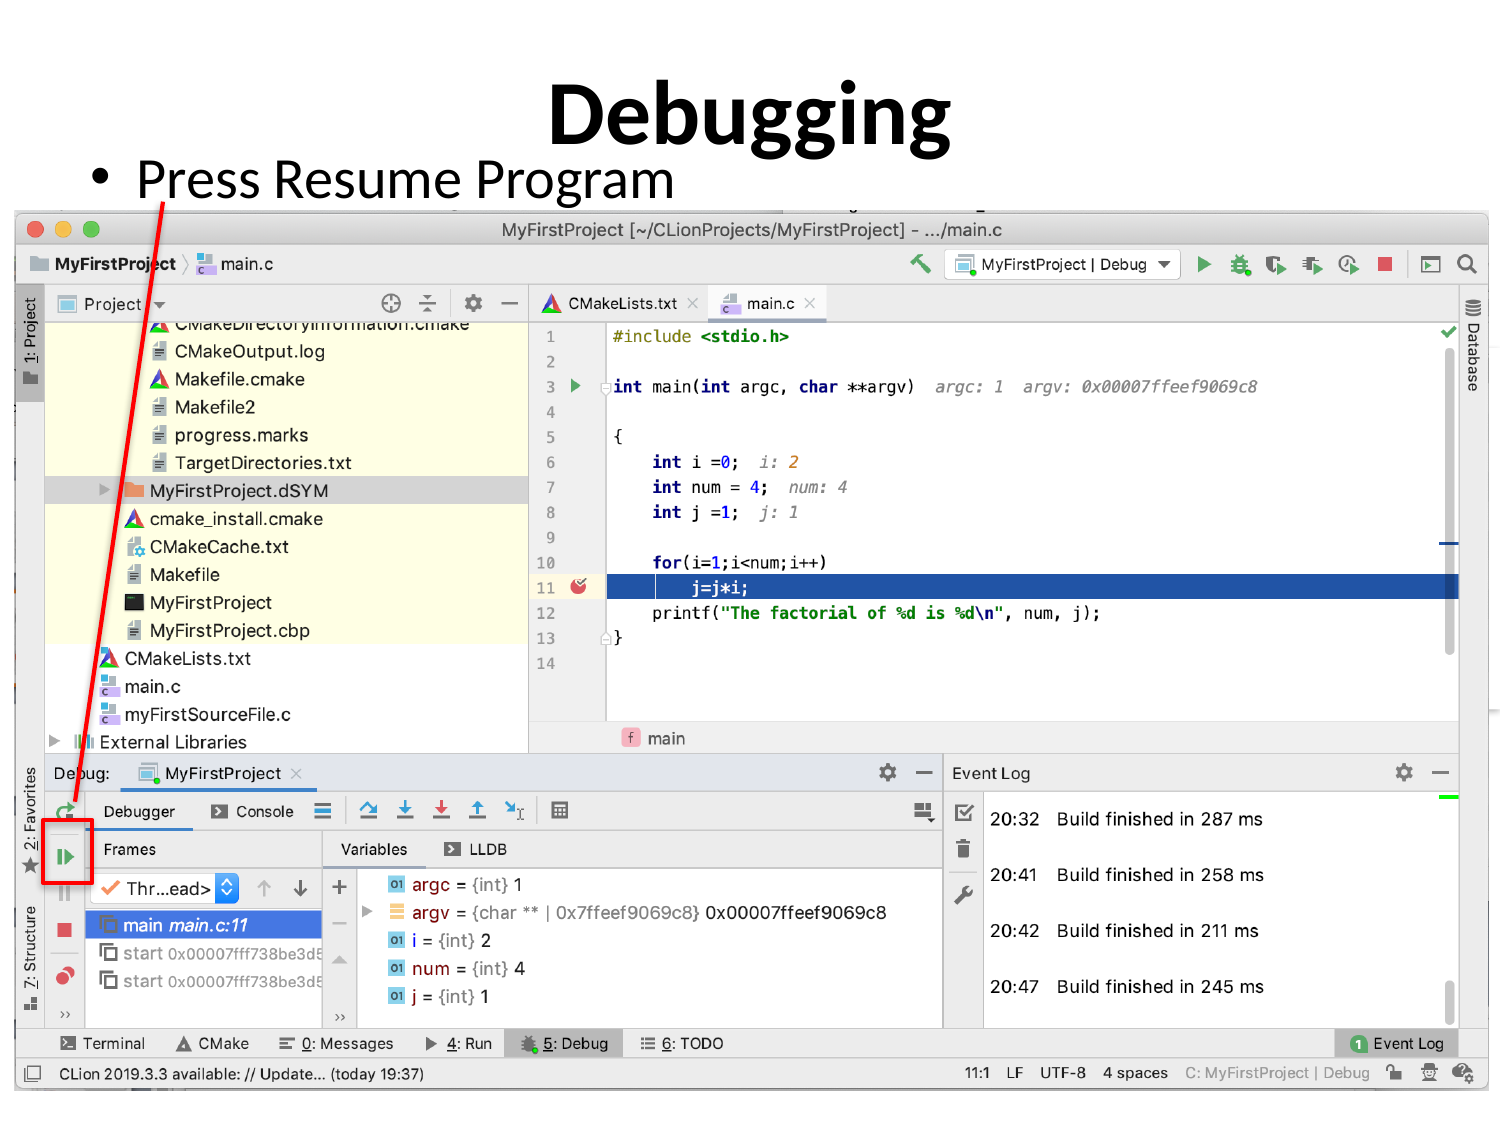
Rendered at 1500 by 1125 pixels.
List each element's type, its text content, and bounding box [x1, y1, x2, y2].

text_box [74, 201, 164, 802]
picture [14, 210, 1489, 1091]
text_box Press Resume Program [0, 133, 750, 221]
text_box Debugging [74, 14, 1425, 202]
text_box [1494, 347, 1500, 710]
